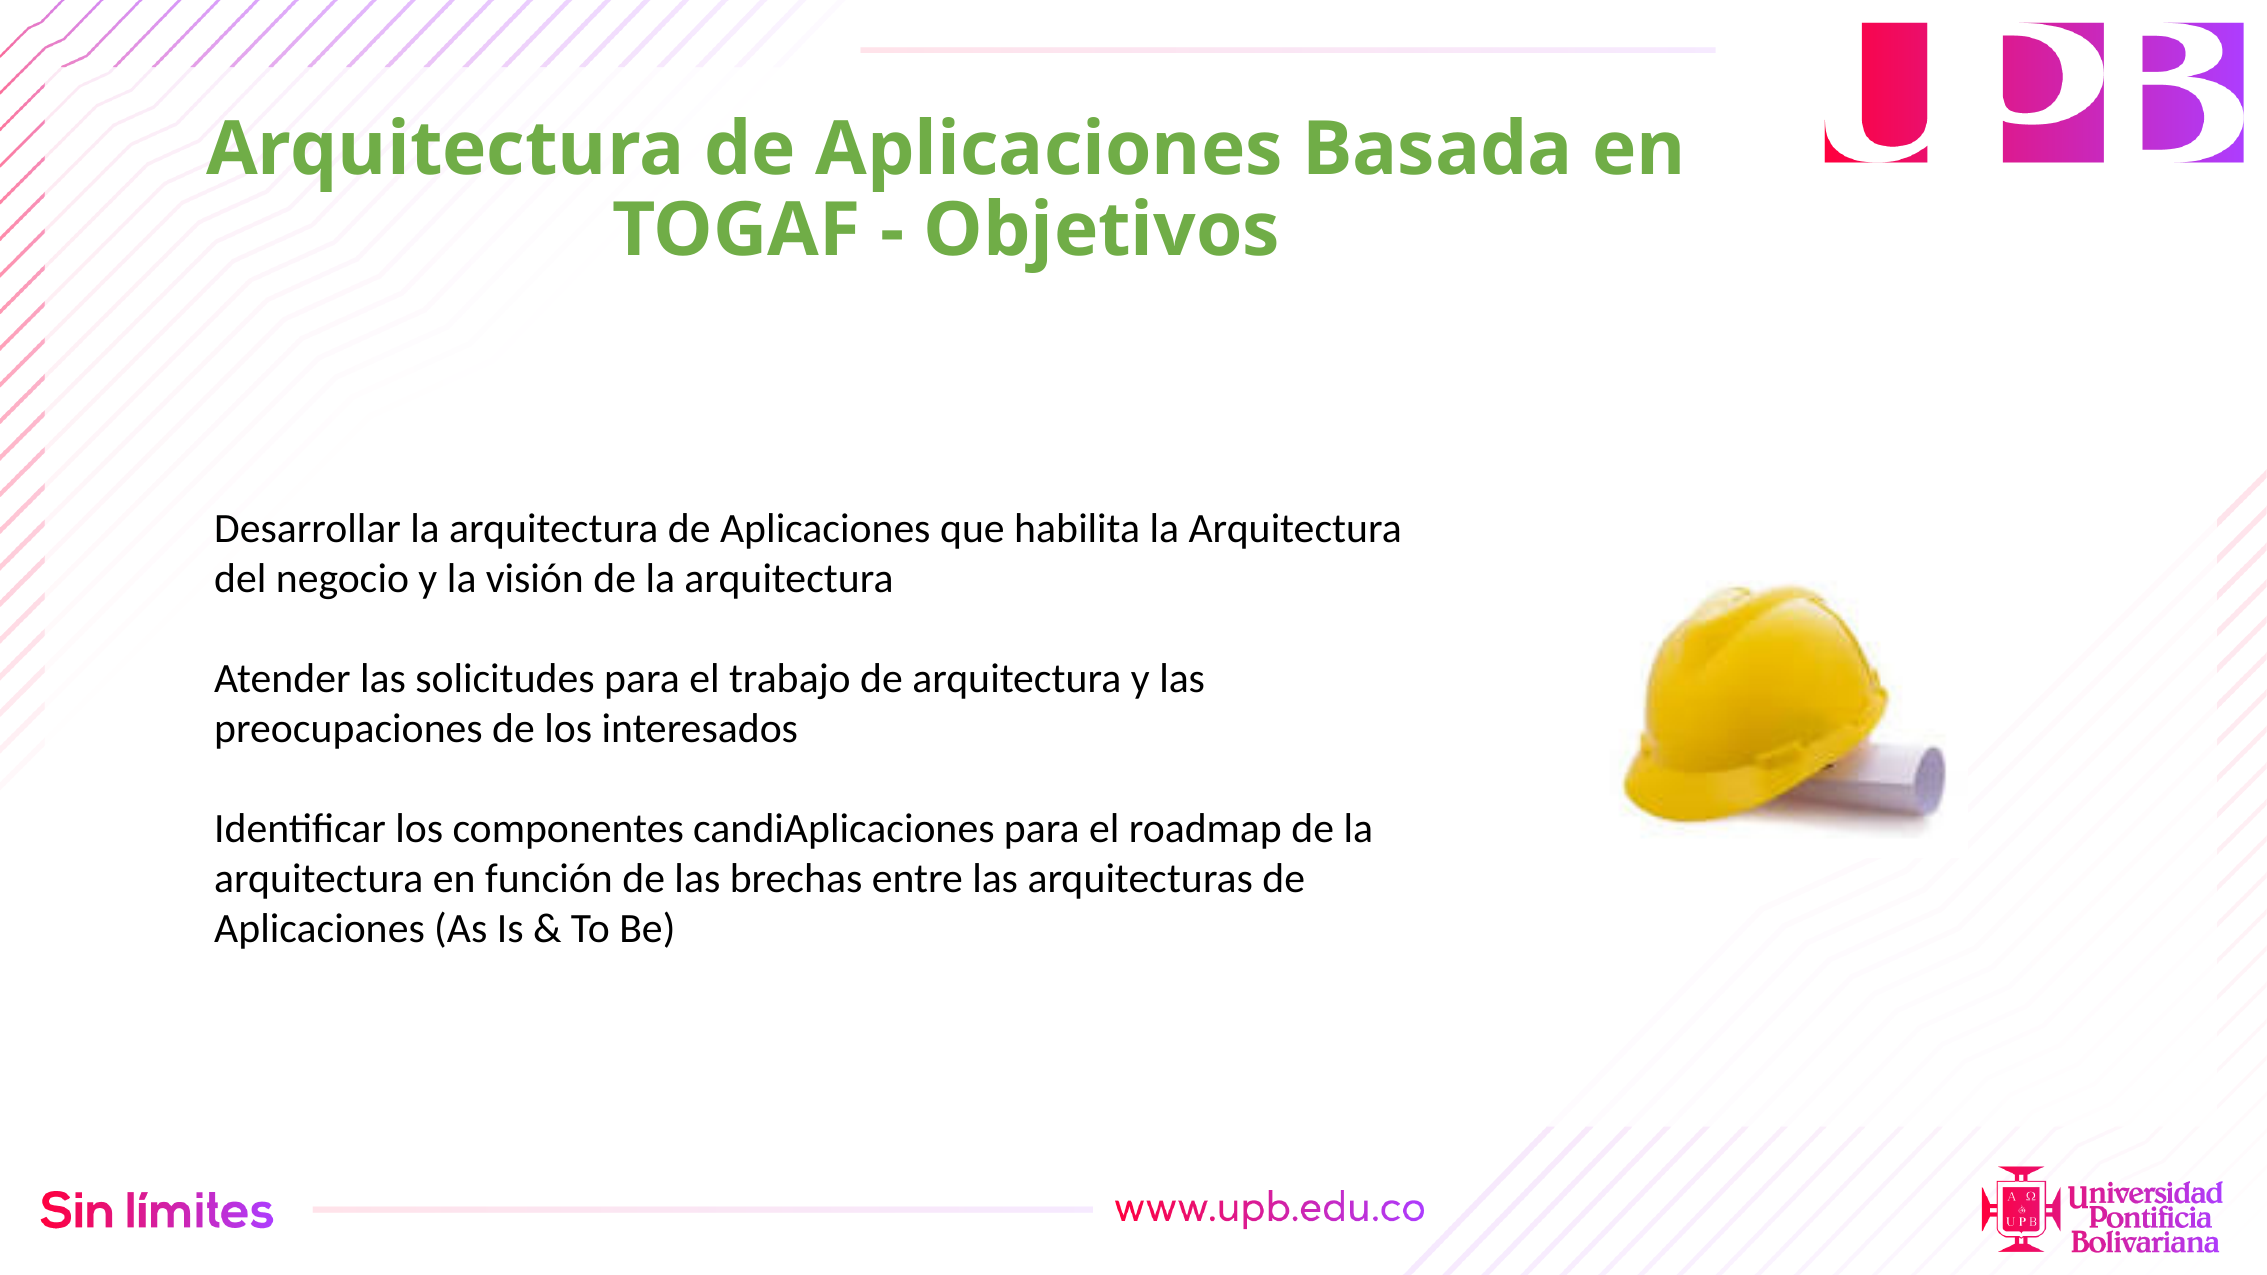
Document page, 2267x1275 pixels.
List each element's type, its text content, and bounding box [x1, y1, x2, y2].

text_box Arquitectura de Aplicaciones Basada en TOGAF - Objetivos [155, 67, 1738, 315]
picture [0, 0, 2267, 1275]
text_box Desarrollar la arquitectura de Aplicaciones que habilita la Arquitectura del negocio y la visión de la arquitectura Atender las solicitudes para el trabajo de arquitectura y las preocupaciones de los interesados Identificar los componentes candiAplicaciones para el roadmap de la arquitectura en función de las brechas entre las arquitecturas de Aplicaciones (As Is & To Be) [199, 493, 1478, 959]
